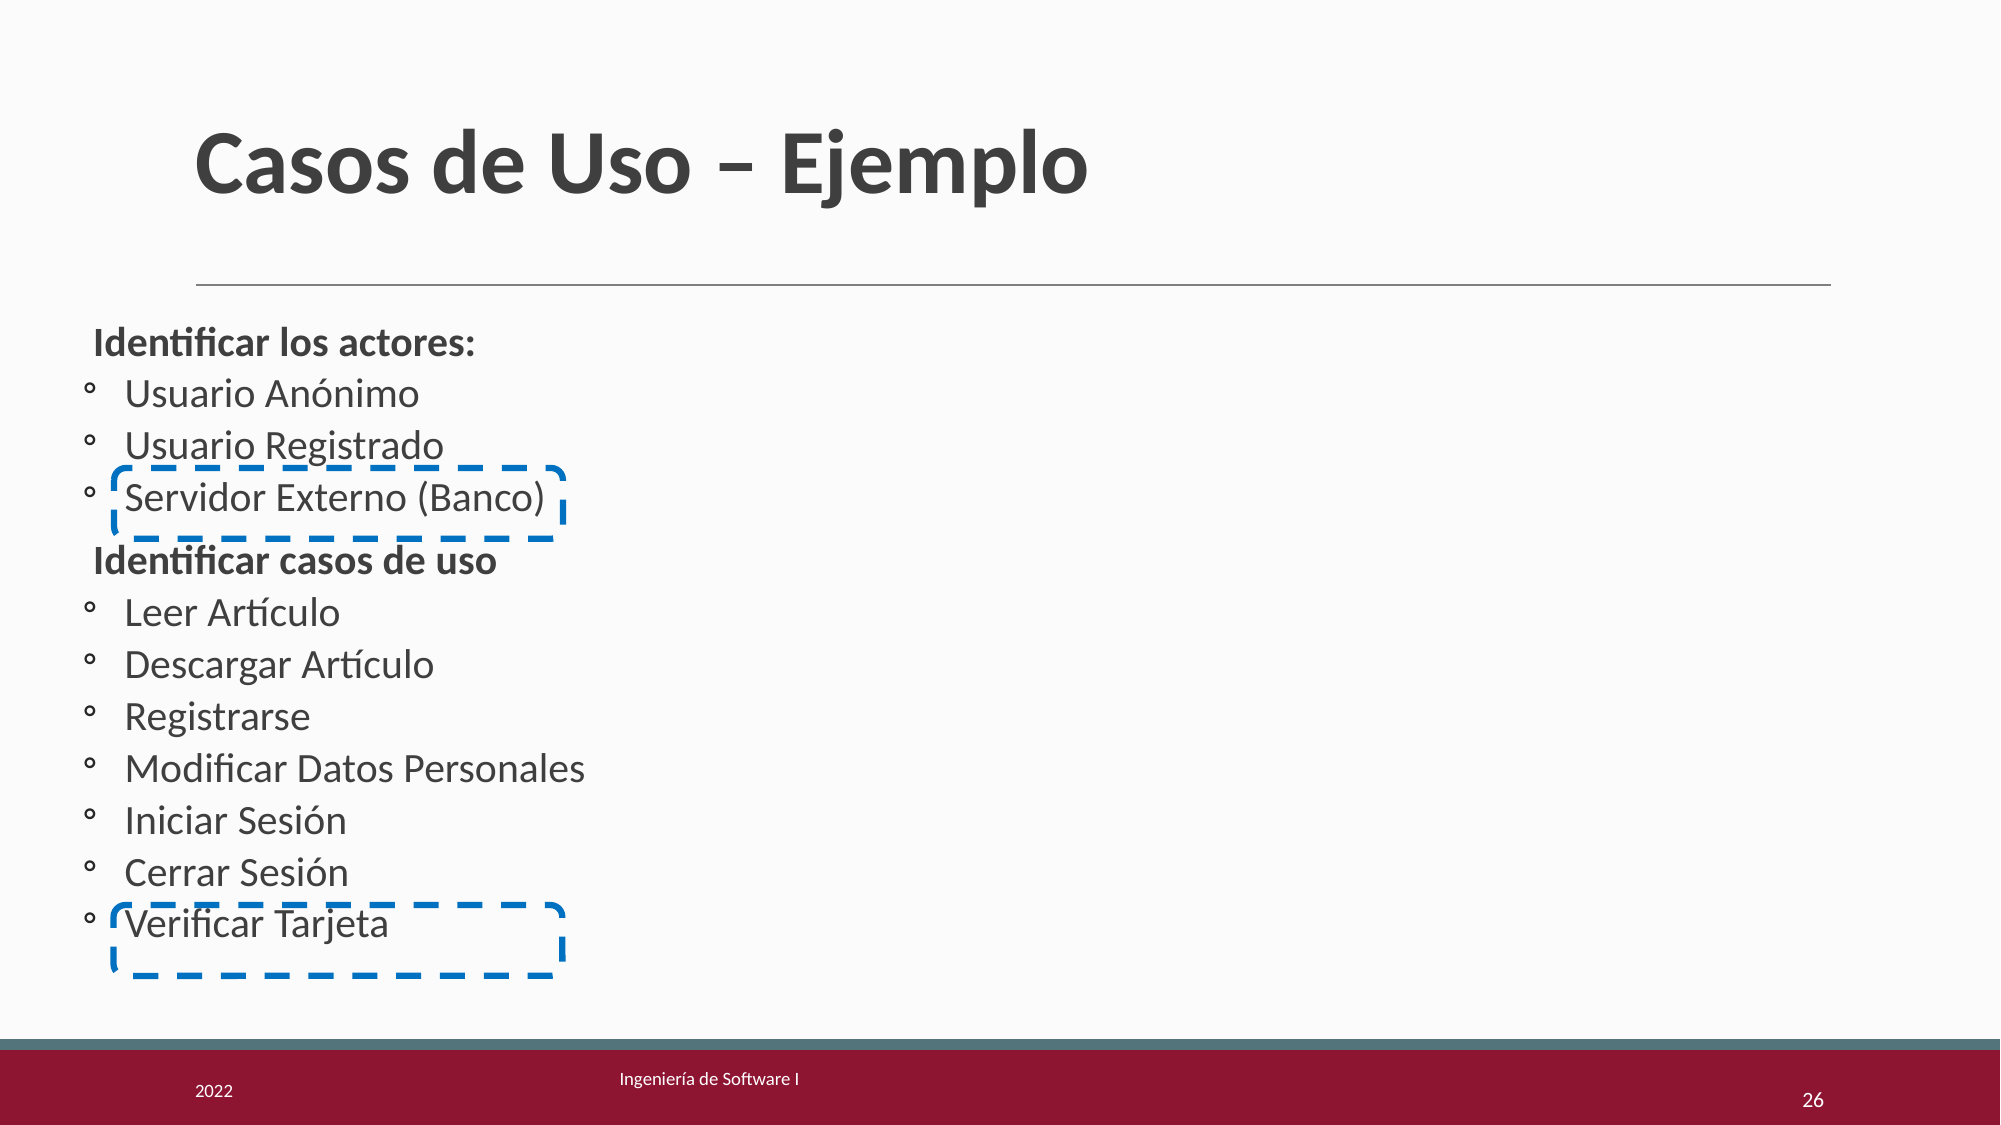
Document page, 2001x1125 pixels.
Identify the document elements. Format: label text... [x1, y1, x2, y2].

footer Ingeniería de Software I [604, 1059, 1396, 1120]
slide_number 2022 [180, 1059, 586, 1120]
text_box [114, 467, 563, 539]
title Casos de Uso – Ejemplo [180, 47, 1830, 285]
text_box [113, 905, 563, 976]
list Identificar los actores: Usuario Anónimo Usuario Registrado Servidor Externo (Banco) Identificar casos de uso Leer Artículo Descargar Artículo Registrarse Modificar Datos Personales Iniciar Sesión Cerrar Sesión Verificar Tarjeta [66, 314, 1867, 1000]
slide_number 26 [1624, 1059, 1840, 1120]
